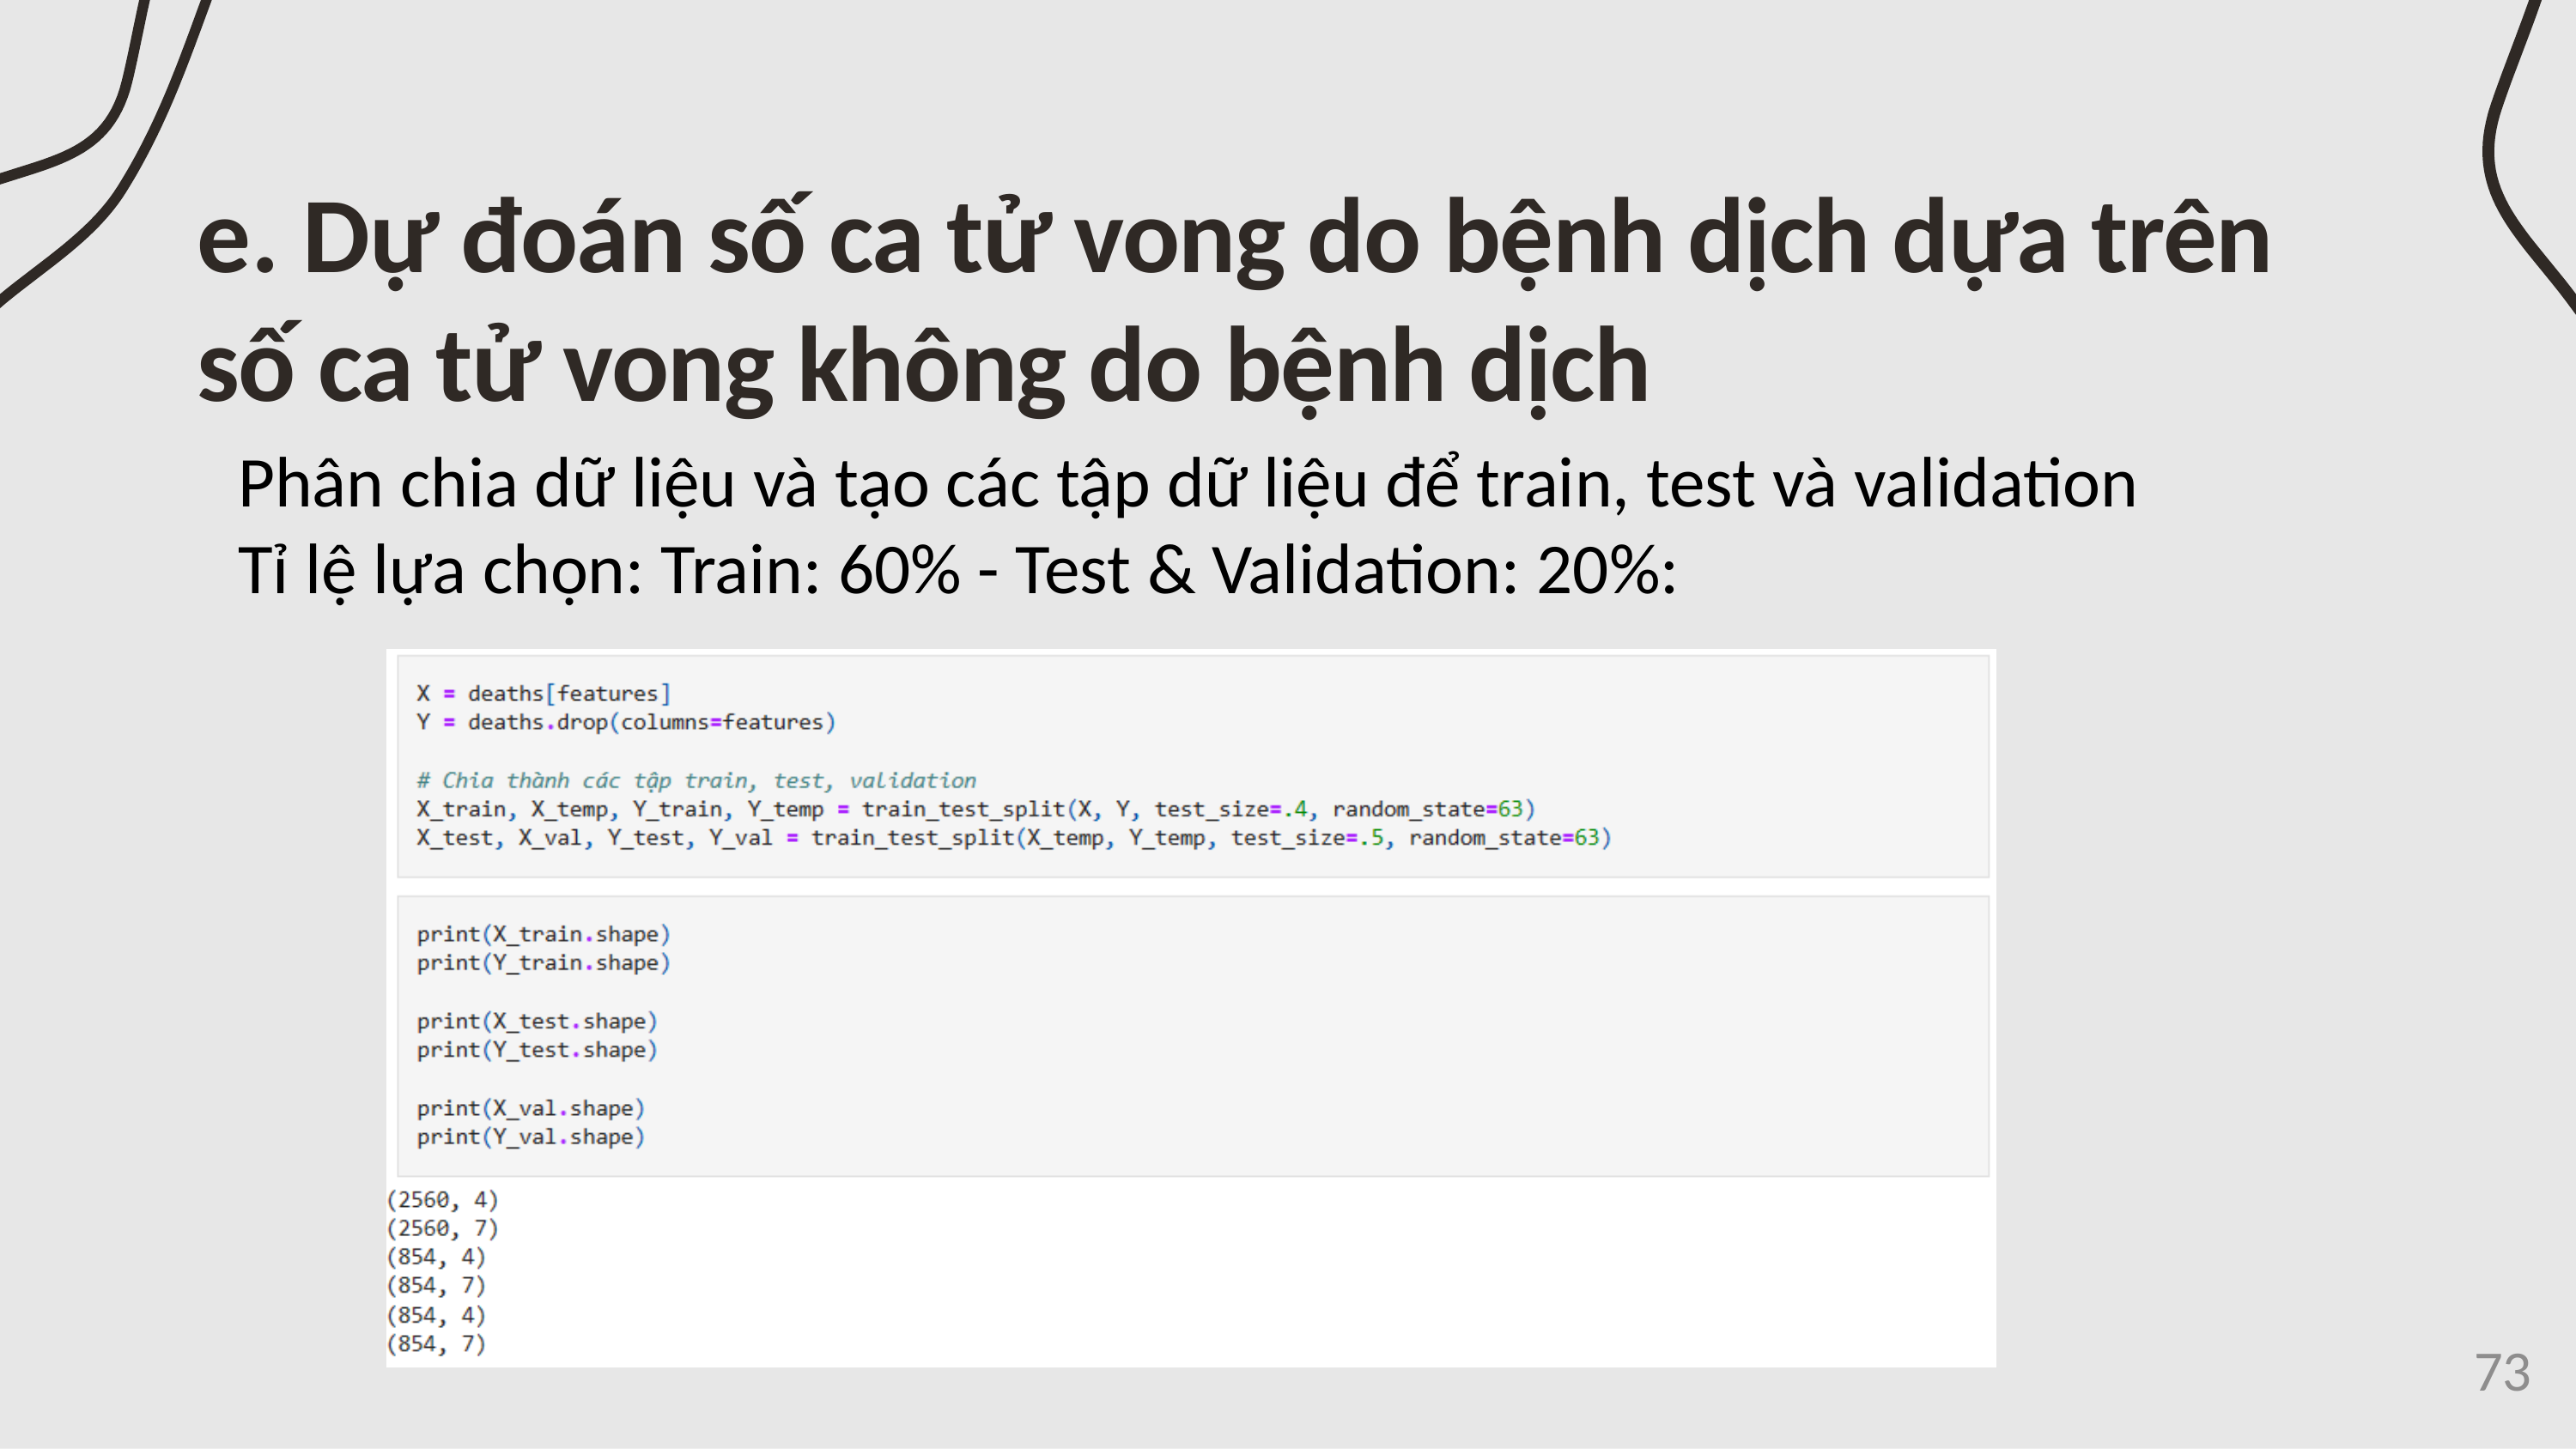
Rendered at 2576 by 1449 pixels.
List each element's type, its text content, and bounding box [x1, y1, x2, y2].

title e. Dự đoán số ca tử vong do bệnh dịch dựa trên số ca tử vong không do bệnh dịch [195, 163, 2273, 423]
slide_number 73 [2468, 1346, 2540, 1449]
picture [386, 648, 1997, 1367]
text_box Phân chia dữ liệu và tạo các tập dữ liệu để train, test và validation Tỉ lệ lựa chọn: Train: 60% - Test & Validation: 20%: [236, 433, 2376, 609]
